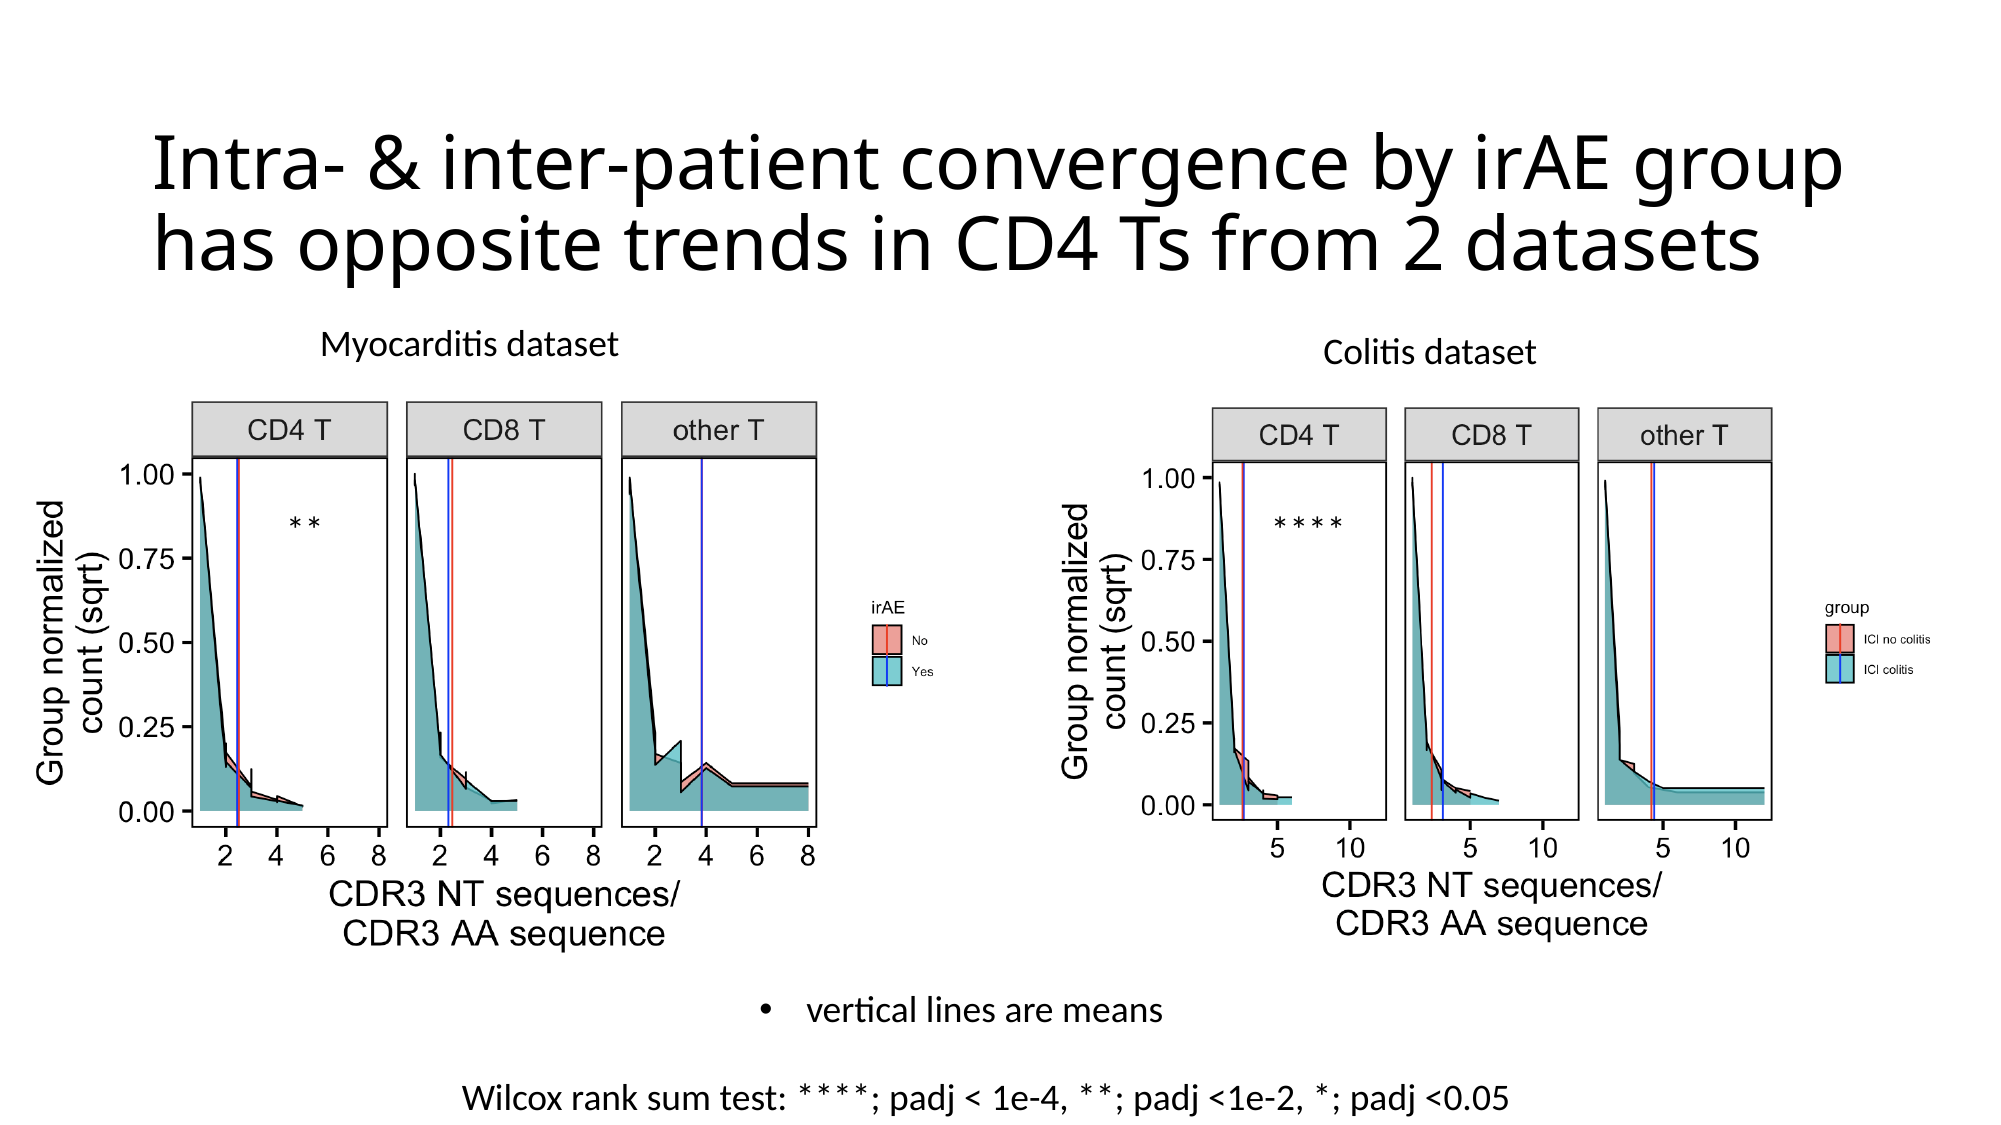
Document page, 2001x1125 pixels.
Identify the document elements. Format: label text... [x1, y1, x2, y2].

picture [1041, 393, 1978, 971]
text_box Myocarditis dataset [304, 311, 682, 371]
text_box vertical lines are means [744, 978, 1179, 1038]
text_box Colitis dataset [1308, 319, 1686, 380]
text_box Wilcox rank sum test: ****; padj < 1e-4, **; padj <1e-2, *; padj <0.05 [447, 1065, 1659, 1125]
title Intra- & inter-patient convergence by irAE group has opposite trends in CD4 Ts from 2 datasets [137, 97, 1863, 315]
picture [22, 394, 947, 971]
